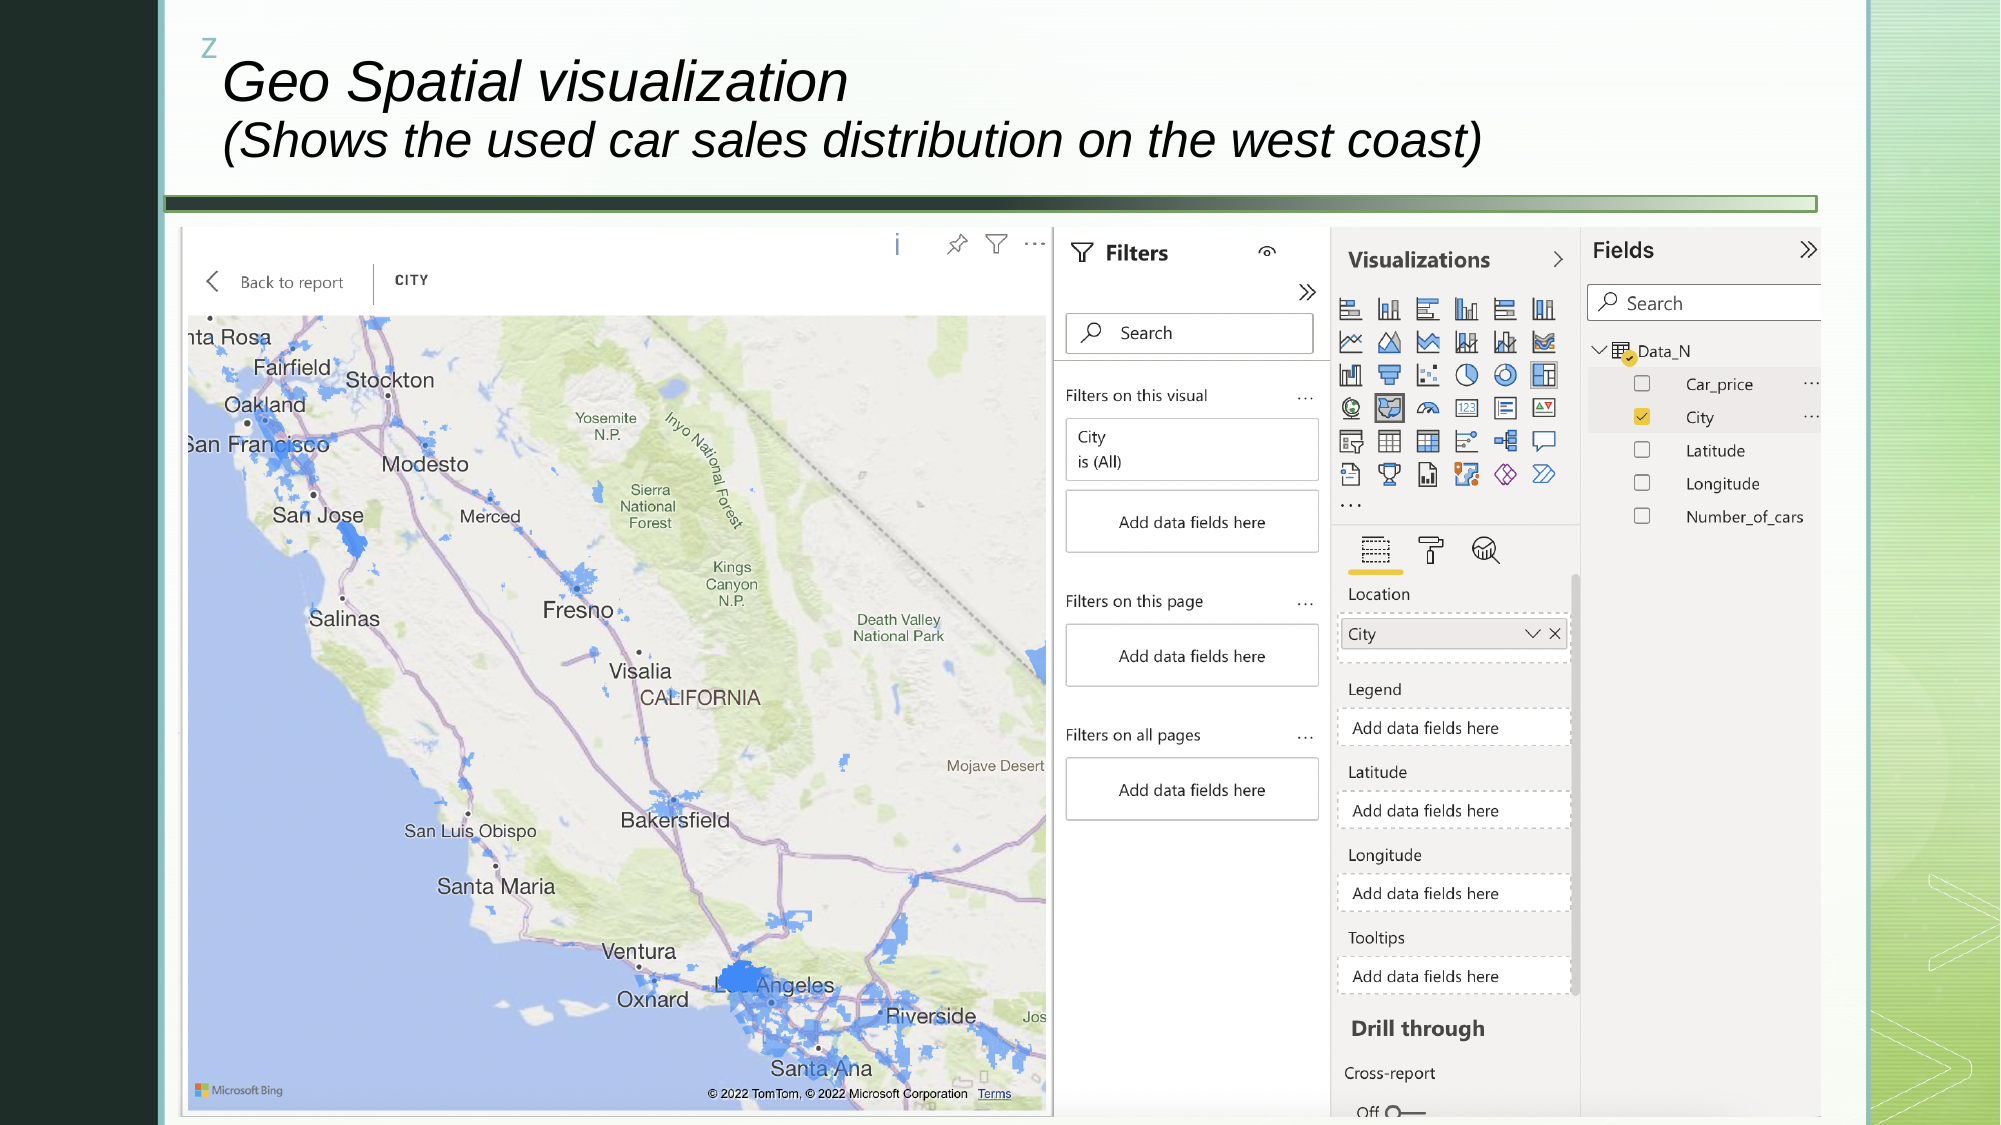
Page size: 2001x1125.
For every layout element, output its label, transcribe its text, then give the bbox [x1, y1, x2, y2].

picture [1871, 0, 2001, 1125]
text_box Geo Spatial visualization (Shows the used car sales distribution on the west coast) [207, 44, 1876, 176]
picture [178, 226, 1822, 1117]
